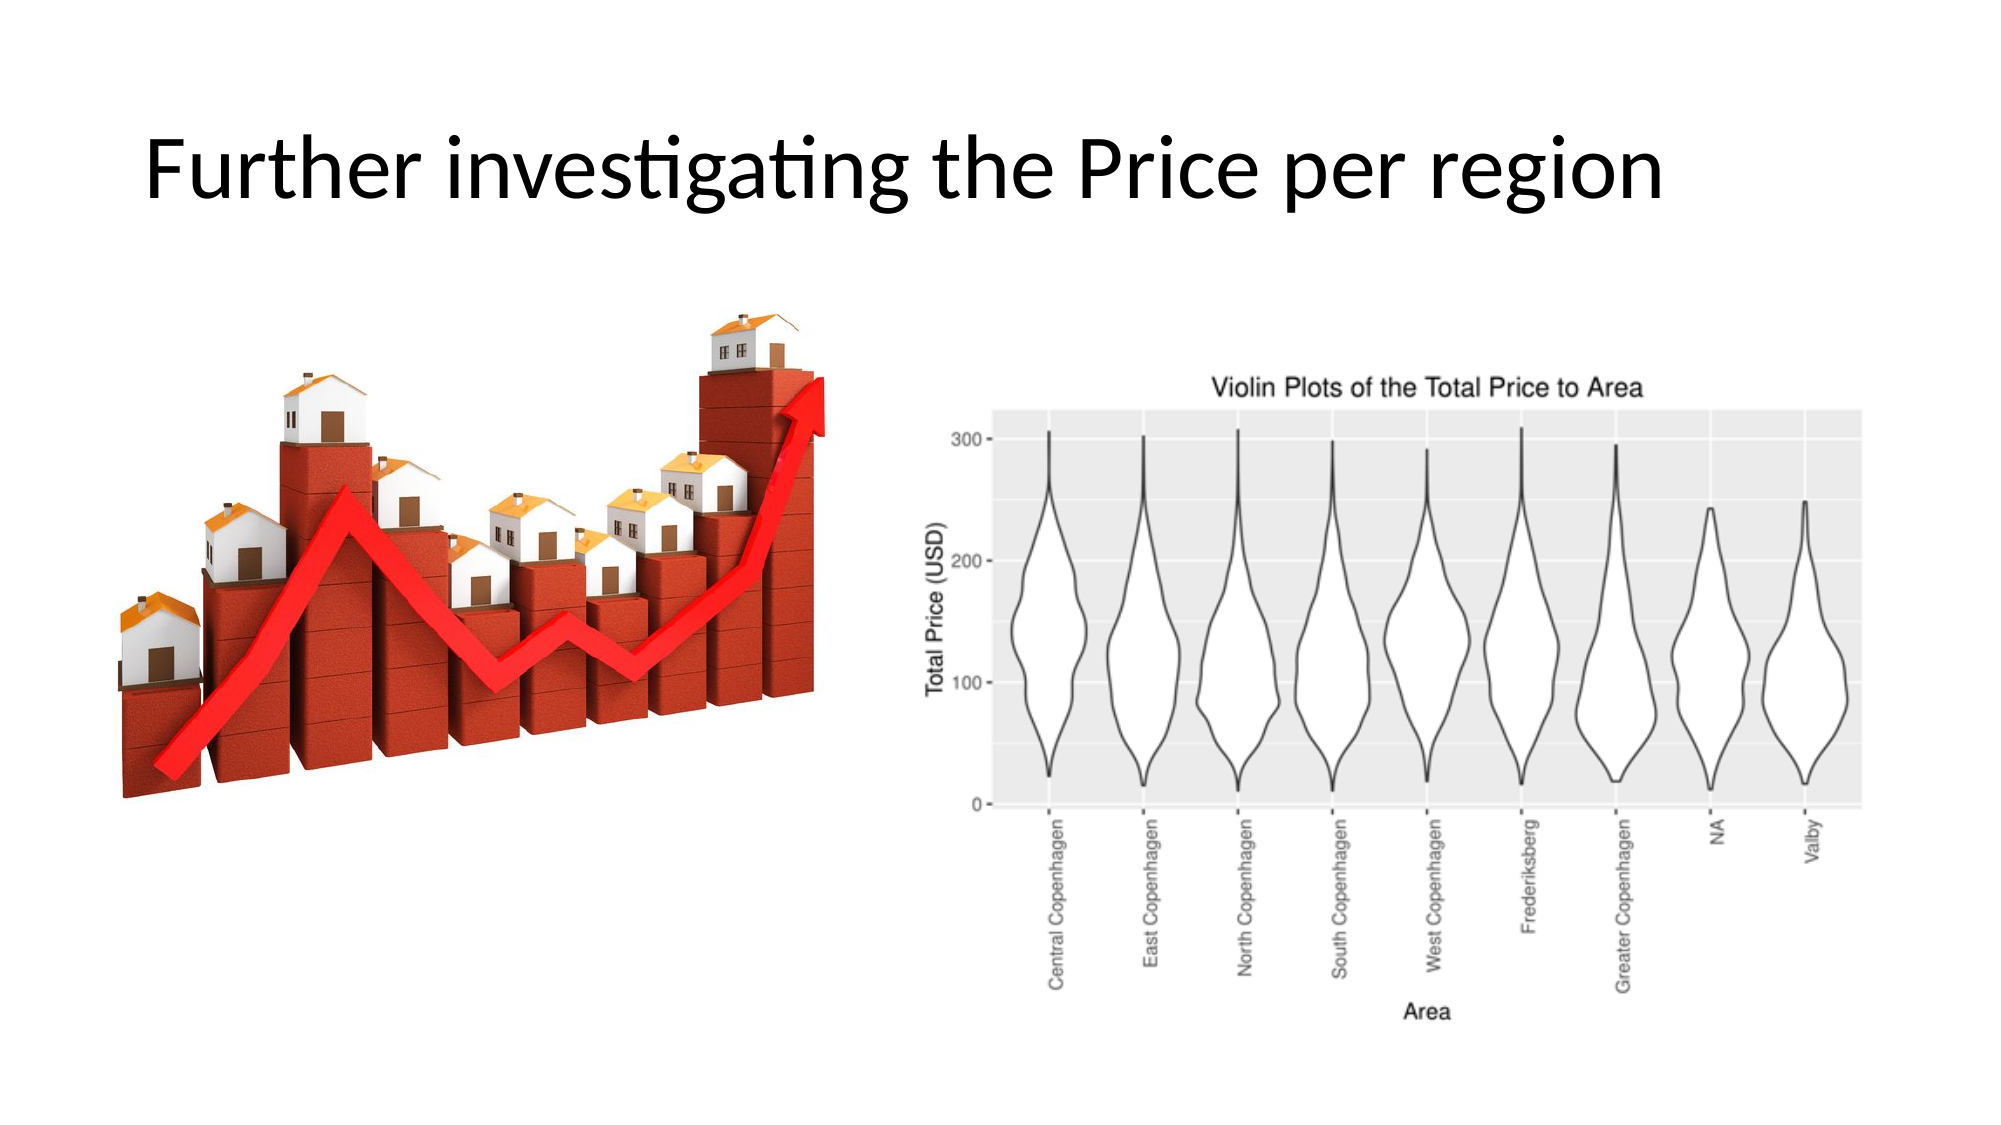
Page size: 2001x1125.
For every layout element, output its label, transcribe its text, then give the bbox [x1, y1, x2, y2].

title Further investigating the Price per region [136, 37, 1863, 300]
picture [882, 371, 1974, 1049]
picture [81, 261, 854, 841]
